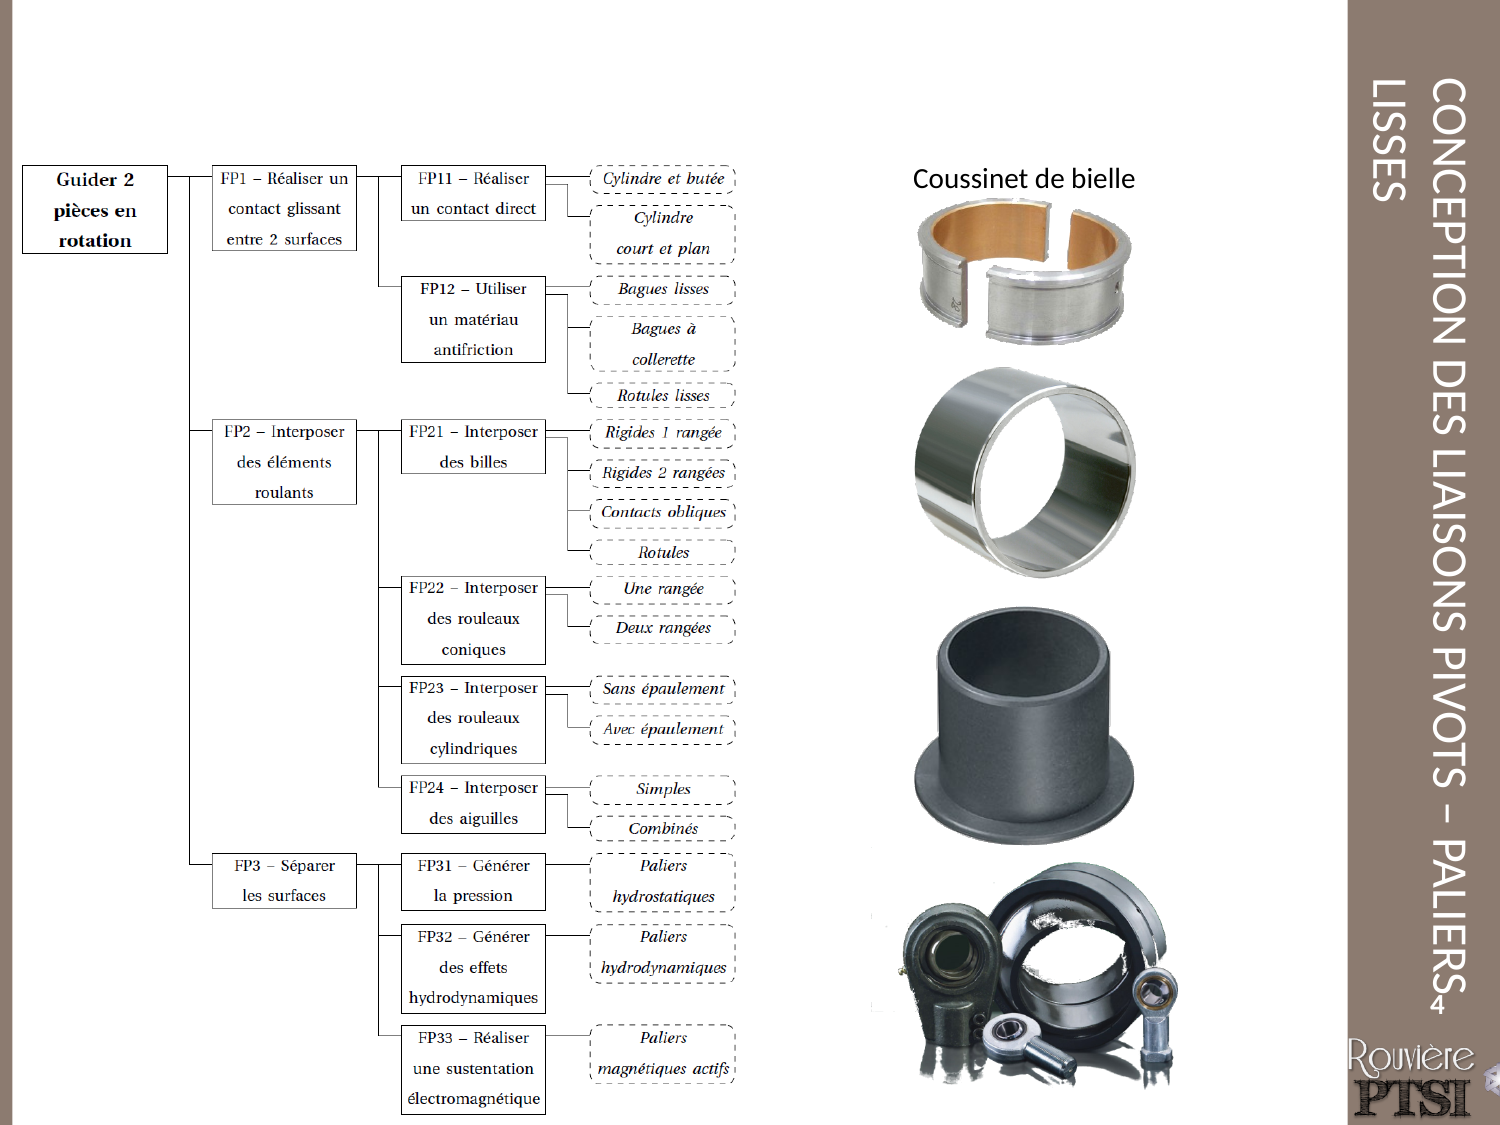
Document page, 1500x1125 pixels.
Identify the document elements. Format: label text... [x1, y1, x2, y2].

picture [909, 361, 1141, 583]
picture [17, 159, 739, 1121]
picture [871, 606, 1178, 1090]
picture [914, 195, 1135, 350]
text_box Coussinet de bielle [845, 152, 1205, 202]
picture [1347, 1037, 1500, 1122]
slide_number 4 [1357, 978, 1500, 1027]
